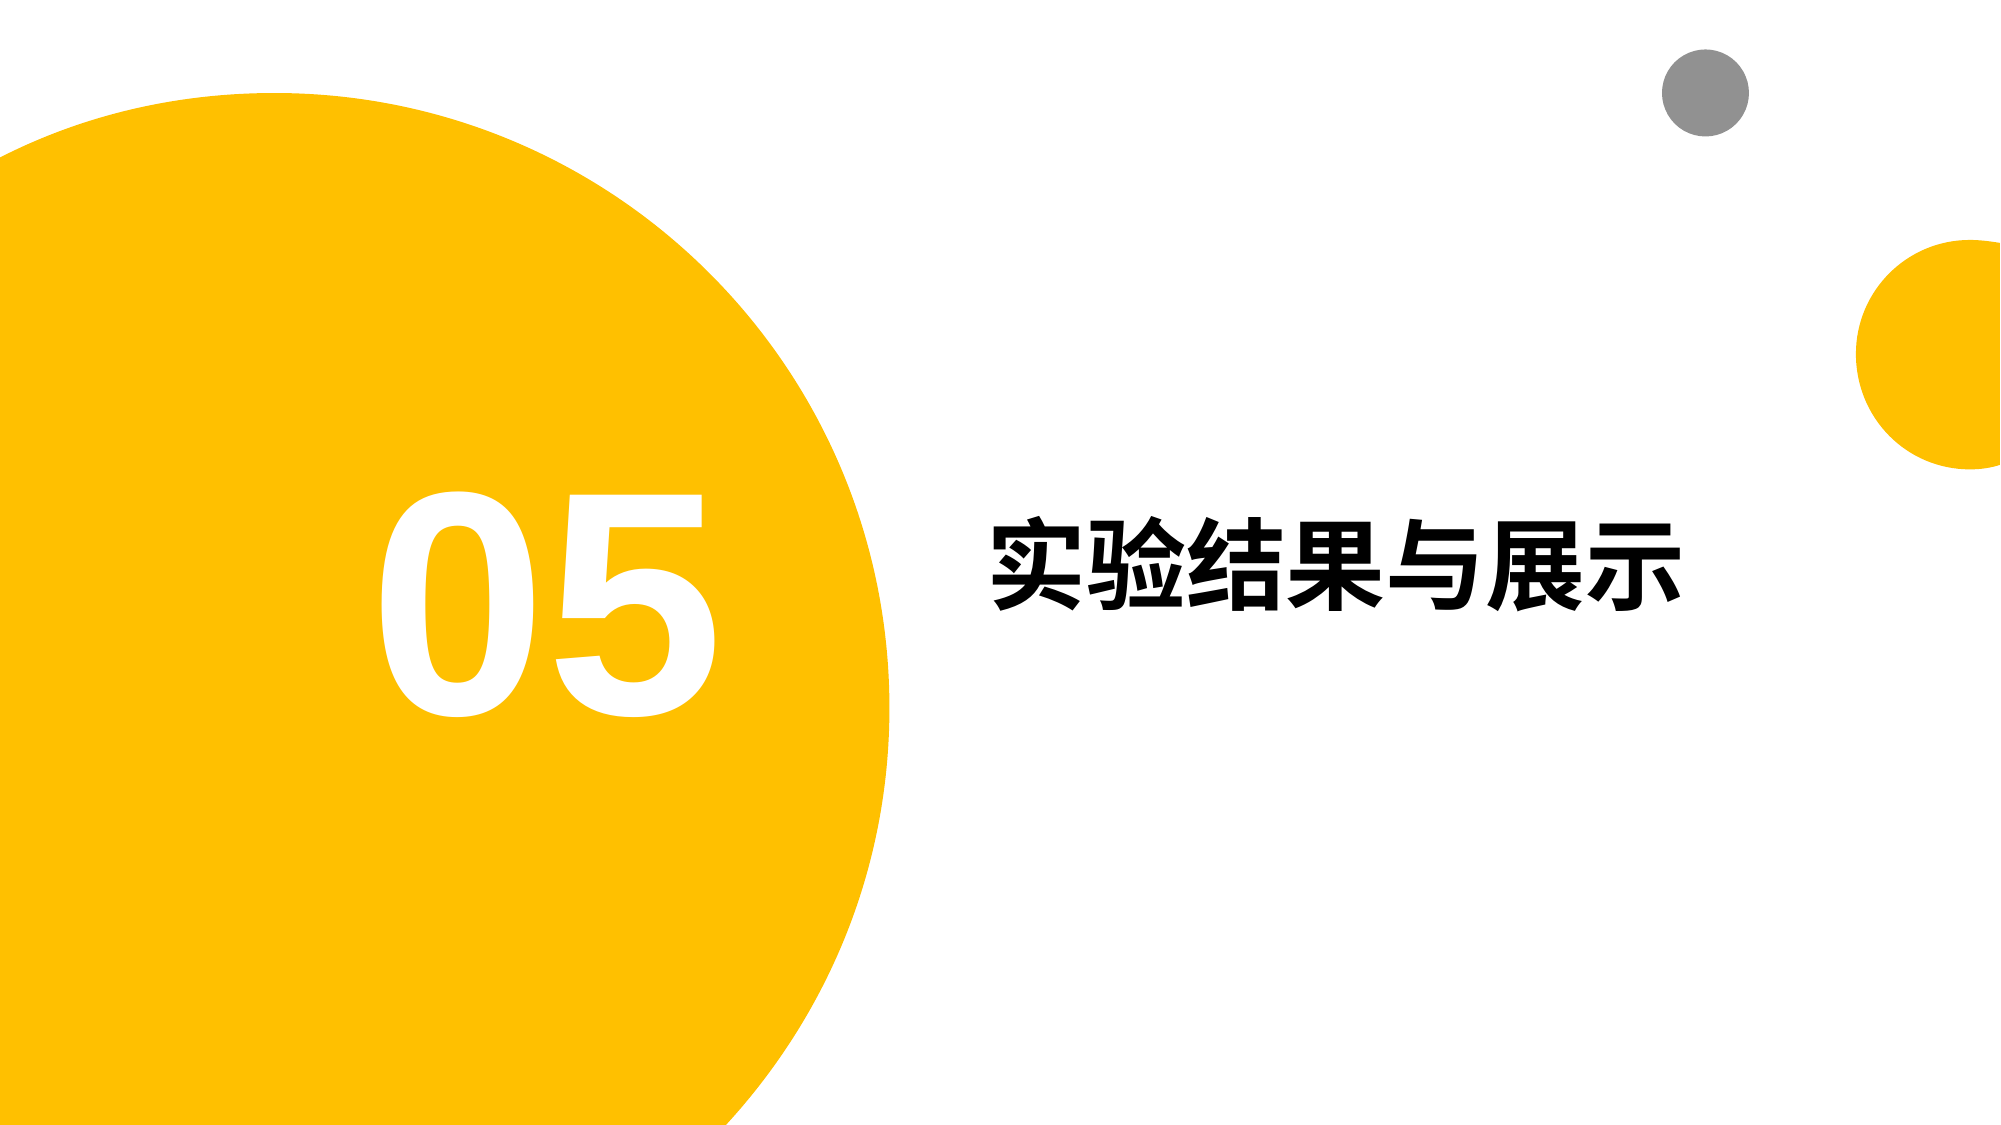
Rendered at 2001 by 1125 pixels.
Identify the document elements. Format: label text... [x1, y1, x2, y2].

list 05 [185, 144, 908, 916]
title 实验结果与展示 [985, 333, 1844, 792]
